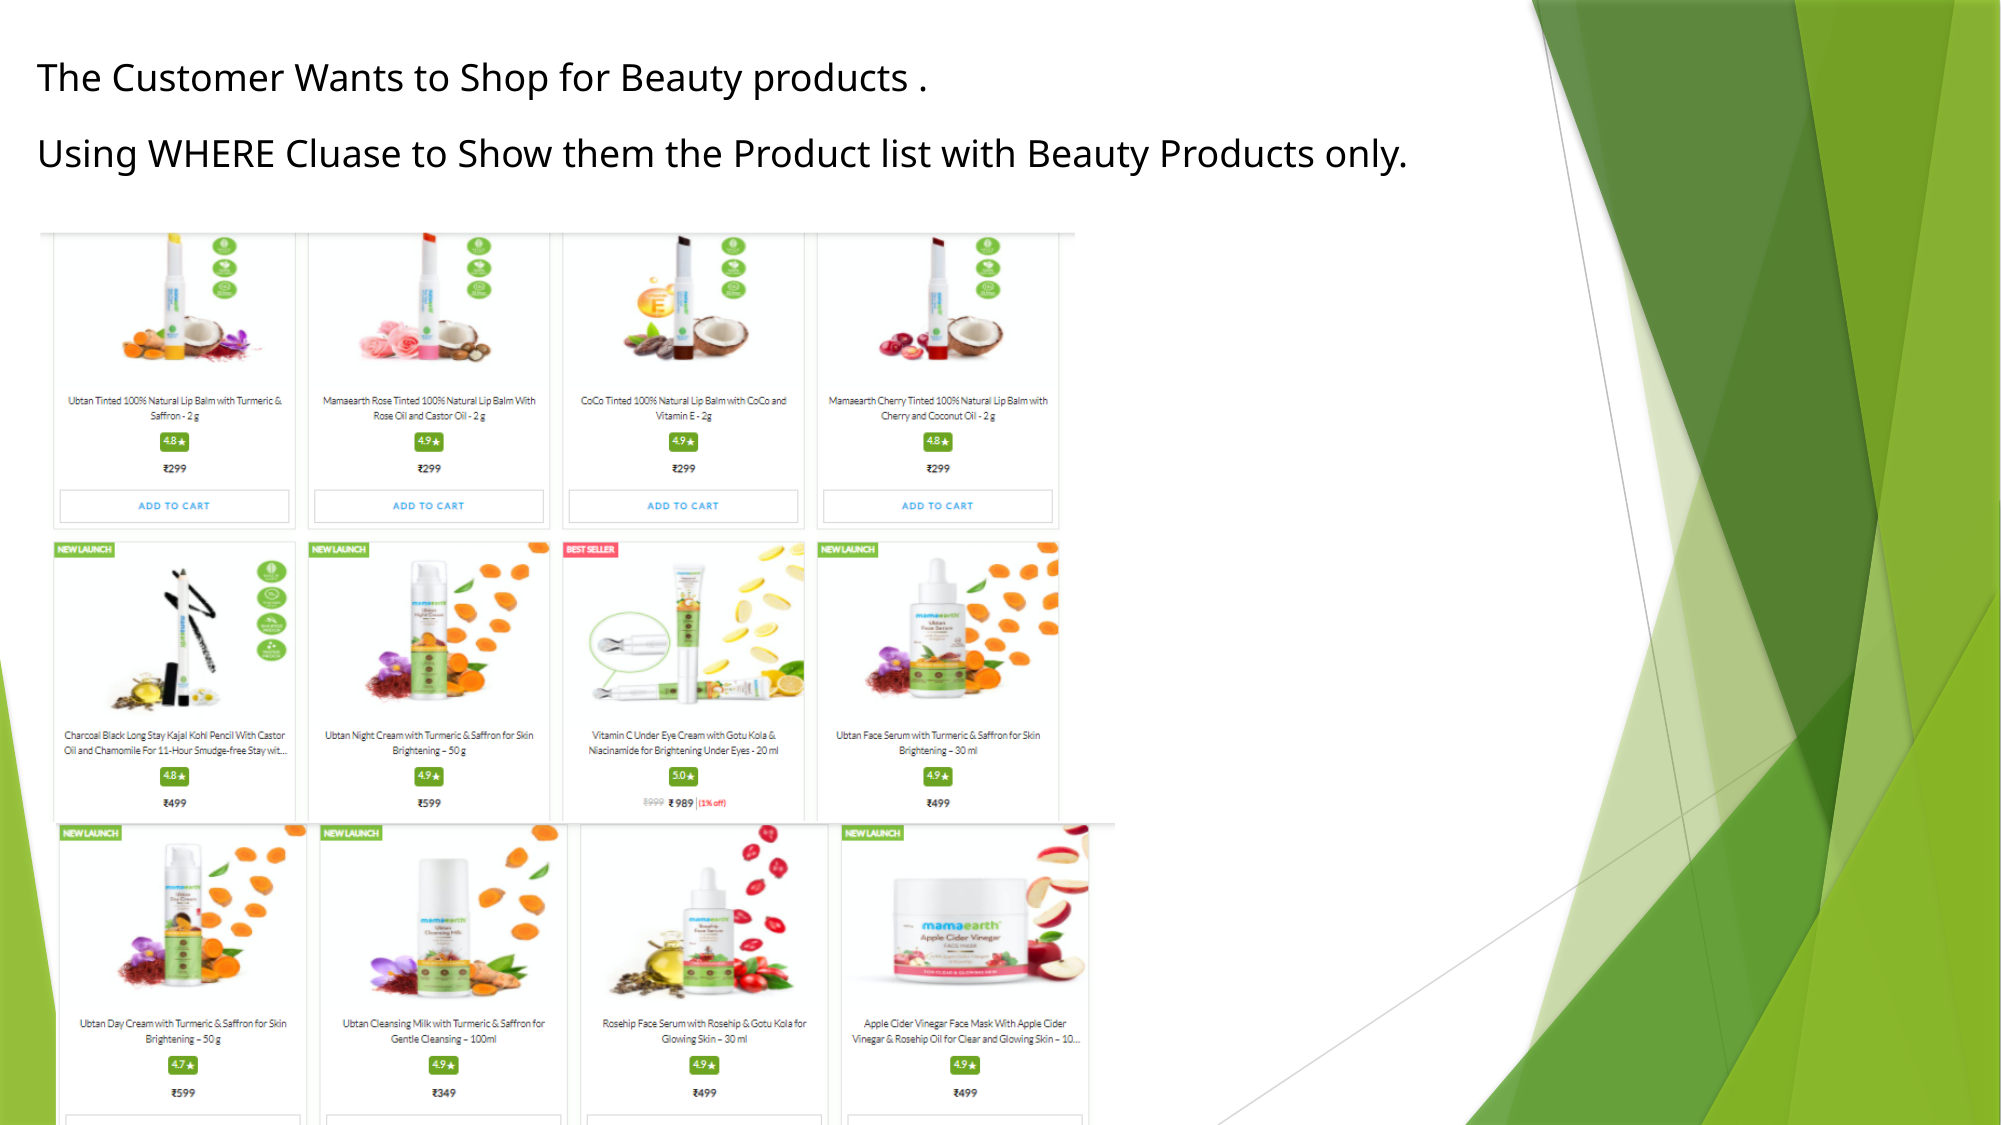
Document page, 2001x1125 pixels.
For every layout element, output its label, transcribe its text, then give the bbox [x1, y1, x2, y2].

picture [39, 228, 1116, 1125]
text_box Using WHERE Cluase to Show them the Product list with Beauty Products only. [22, 122, 1456, 183]
text_box The Customer Wants to Shop for Beauty products . [22, 46, 1333, 122]
